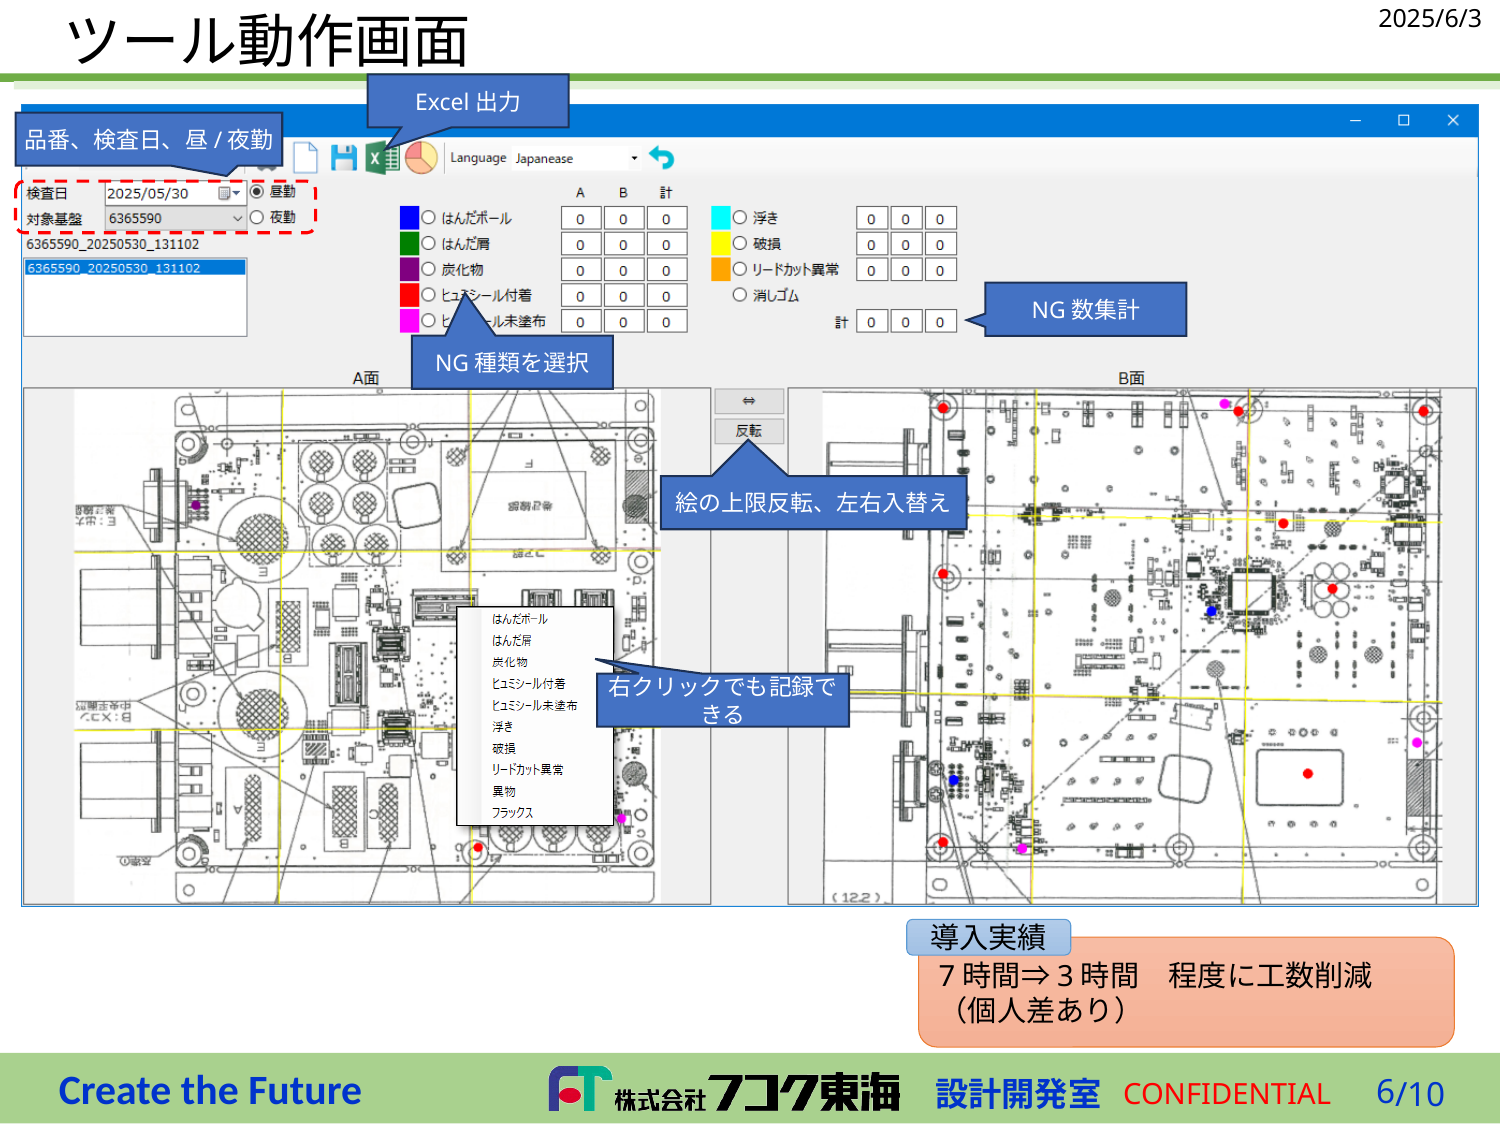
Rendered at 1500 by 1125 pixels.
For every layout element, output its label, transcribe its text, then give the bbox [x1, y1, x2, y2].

slide_number 6 [1312, 1062, 1396, 1123]
picture [21, 104, 1479, 907]
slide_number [1167, 2, 1500, 63]
text_box 品番、検査日、昼/夜勤 [14, 111, 21, 167]
title ツール動作画面 [48, 6, 1263, 81]
text_box 7時間⇒3時間 程度に工数削減 （個人差あり） [918, 936, 1455, 1048]
footer /10 [1396, 1062, 1500, 1123]
text_box 導入実績 [906, 918, 1072, 956]
text_box Excel出力 [366, 73, 570, 104]
text_box [14, 182, 21, 234]
picture [547, 1065, 900, 1111]
